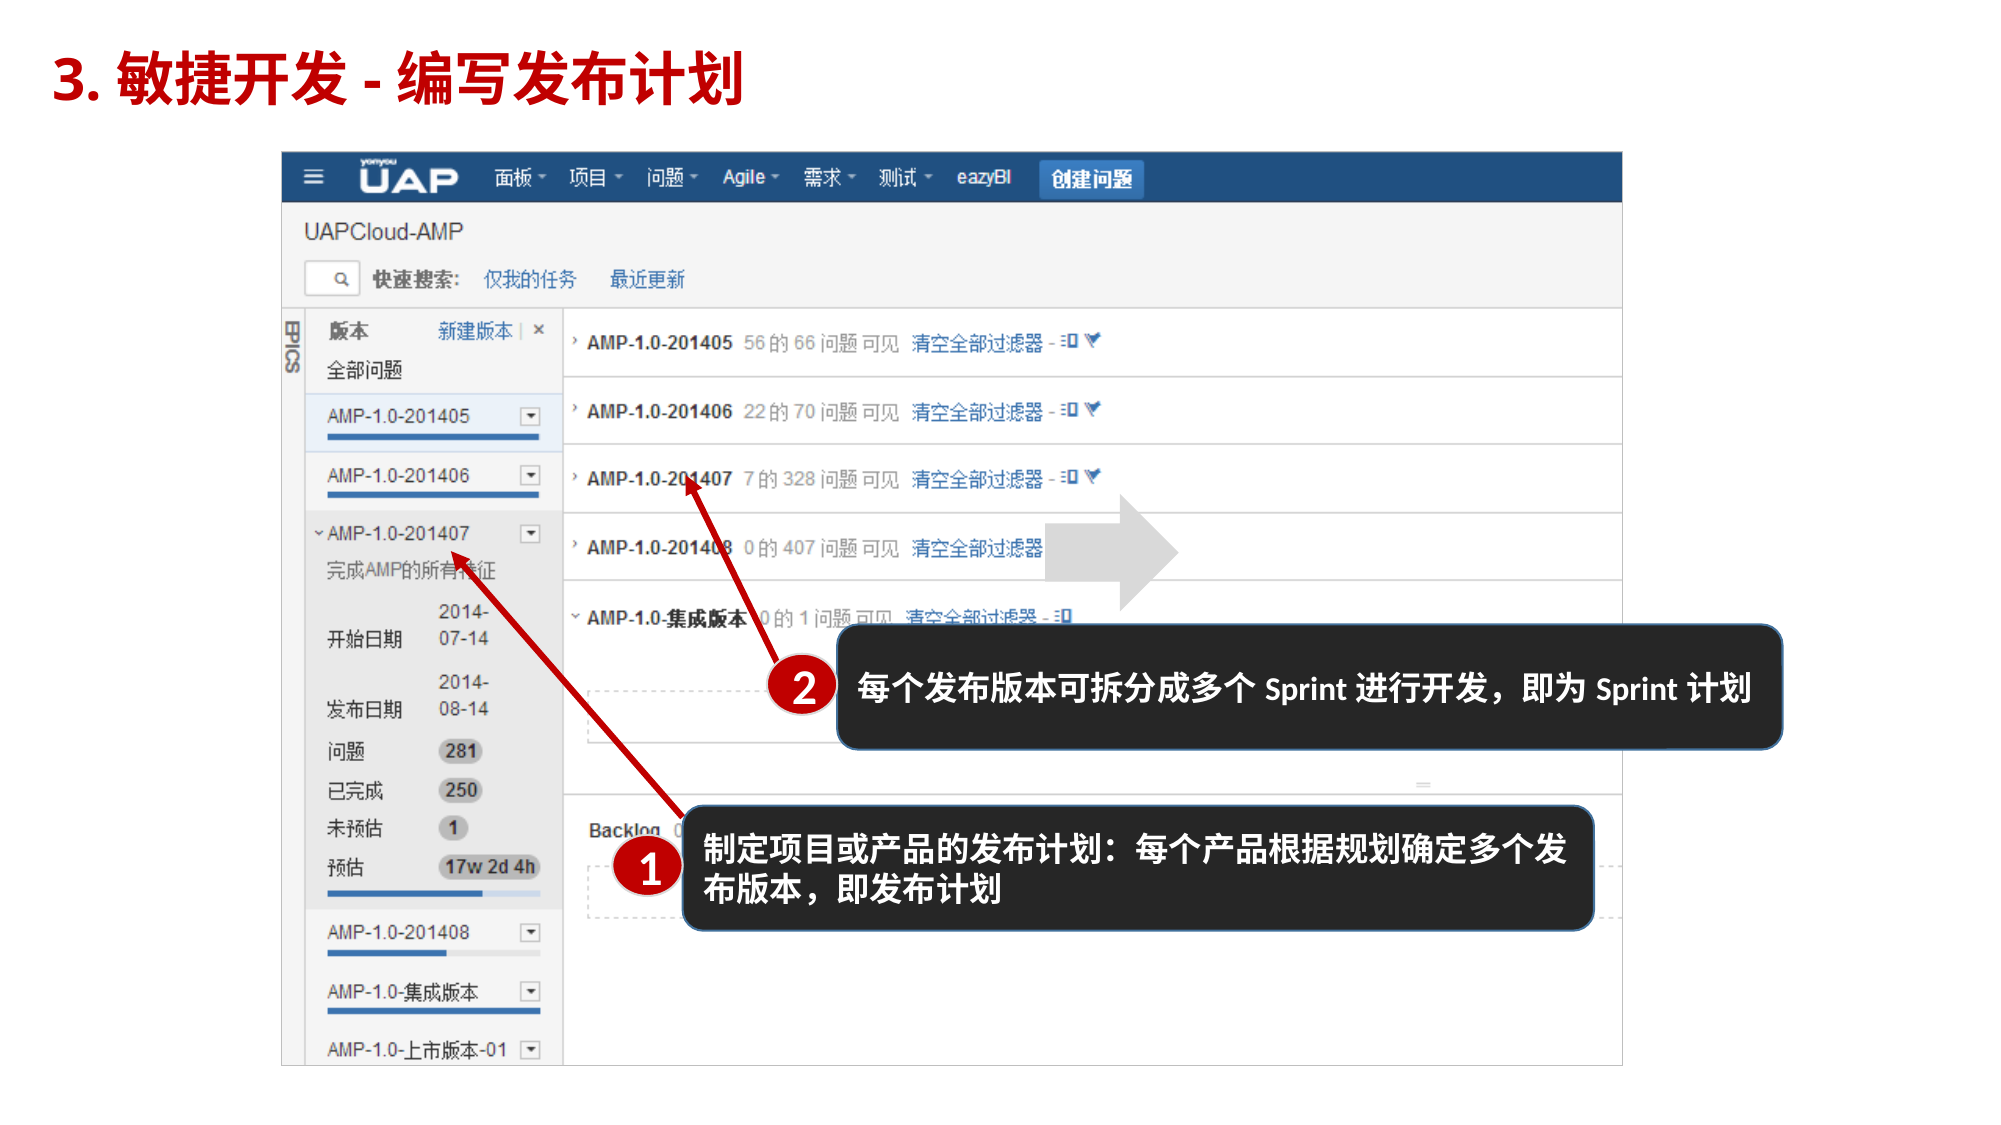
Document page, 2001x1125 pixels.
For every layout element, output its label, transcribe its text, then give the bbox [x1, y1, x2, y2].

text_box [685, 475, 778, 663]
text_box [450, 551, 683, 818]
title 3.敏捷开发-编写发布计划 [37, 40, 1763, 124]
text_box 每个发布版本可拆分成多个Sprint进行开发，即为Sprint计划 [1623, 623, 1784, 751]
picture [281, 151, 1623, 1066]
